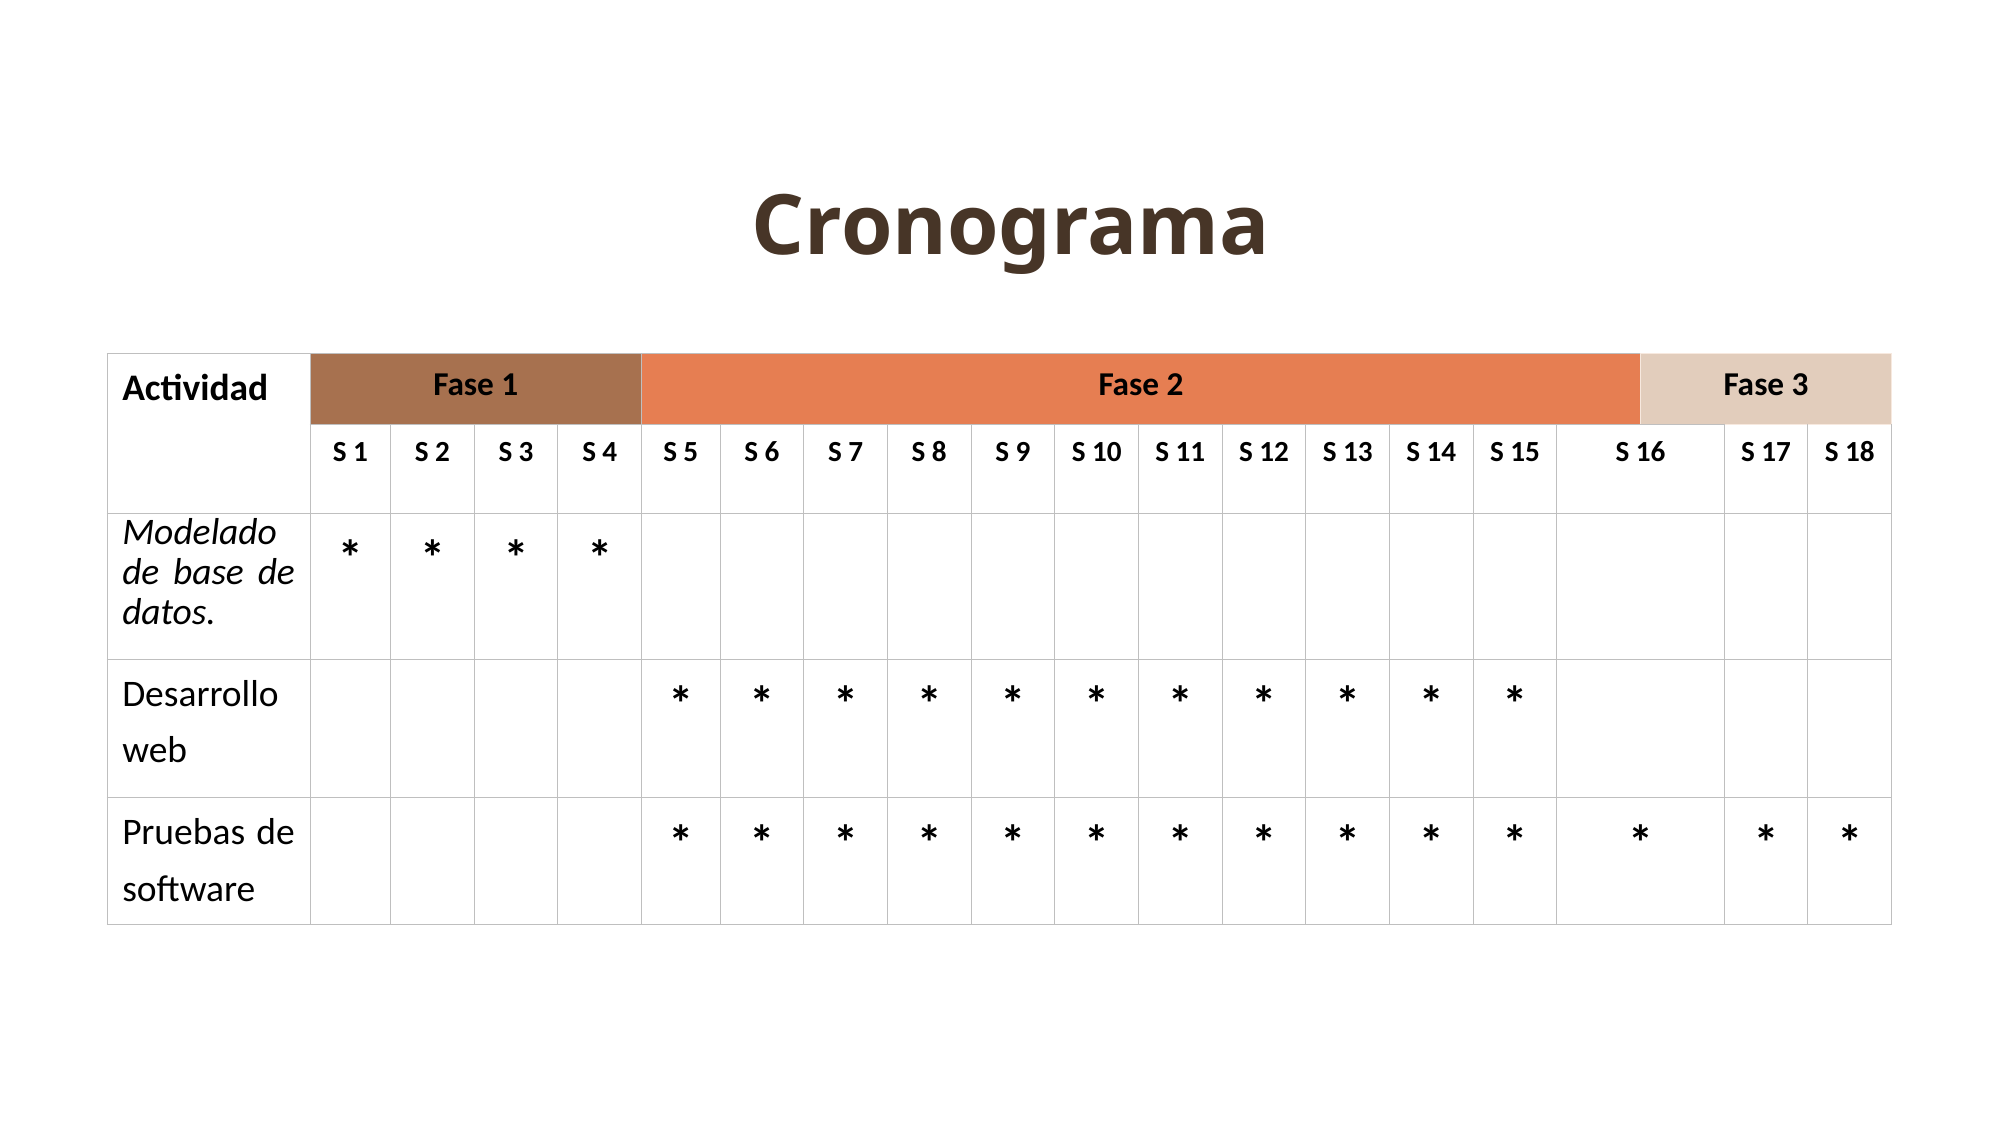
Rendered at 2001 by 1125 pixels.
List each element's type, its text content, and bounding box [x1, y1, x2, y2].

table_cell * [721, 660, 803, 797]
table_cell [1808, 514, 1891, 659]
table_cell S 9 [972, 425, 1054, 513]
table_cell [311, 660, 390, 797]
table_cell S 10 [1055, 425, 1138, 513]
table_cell S 13 [1306, 425, 1389, 513]
table_cell S 6 [721, 425, 803, 513]
table_cell * [1474, 798, 1556, 924]
table_cell [1808, 660, 1891, 797]
table_cell [1557, 514, 1724, 659]
table_cell [1725, 514, 1807, 659]
table_cell * [1055, 660, 1138, 797]
table_cell [1557, 660, 1724, 797]
table_cell * [1390, 660, 1473, 797]
table_cell * [391, 514, 474, 659]
table_cell * [1055, 798, 1138, 924]
table_cell Modelado de base de datos. [108, 514, 310, 659]
table_cell [1139, 514, 1222, 659]
table_cell [1390, 514, 1473, 659]
table_cell S 2 [391, 425, 474, 513]
table_cell S 15 [1474, 425, 1556, 513]
table_cell [1725, 660, 1807, 797]
table_cell * [972, 660, 1054, 797]
table_cell * [642, 660, 720, 797]
table_cell * [311, 514, 390, 659]
table_cell [391, 798, 474, 924]
table_cell S 14 [1390, 425, 1473, 513]
table_cell S 17 [1725, 425, 1807, 513]
table_header Fase 2 [642, 354, 1640, 424]
table_header Fase 1 [311, 354, 641, 424]
table_cell [1223, 514, 1305, 659]
table_cell [1474, 514, 1556, 659]
table_cell [721, 514, 803, 659]
table_cell * [888, 660, 971, 797]
title Cronograma [446, 109, 1576, 334]
table_cell * [475, 514, 557, 659]
table_cell * [558, 514, 641, 659]
table_cell S 1 [311, 425, 390, 513]
table_cell * [888, 798, 971, 924]
table_cell * [642, 798, 720, 924]
table_cell S 4 [558, 425, 641, 513]
table_cell * [804, 798, 887, 924]
table_cell S 16 [1557, 425, 1724, 513]
table_cell S 8 [888, 425, 971, 513]
table_cell Desarrollo web [108, 660, 310, 797]
table_cell [1306, 514, 1389, 659]
table_cell S 18 [1808, 425, 1891, 513]
table_cell * [1557, 798, 1724, 924]
table_cell * [1808, 798, 1891, 924]
table_cell S 12 [1223, 425, 1305, 513]
table_cell [475, 660, 557, 797]
table_header Fase 3 [1641, 354, 1891, 424]
table_cell * [1223, 660, 1305, 797]
table_cell [311, 798, 390, 924]
table_cell * [1474, 660, 1556, 797]
table_cell [888, 514, 971, 659]
table_cell S 11 [1139, 425, 1222, 513]
table_header Actividad [108, 354, 310, 513]
table_cell Pruebas de software [108, 798, 310, 924]
table_cell S 3 [475, 425, 557, 513]
table_cell [475, 798, 557, 924]
table_cell * [1139, 660, 1222, 797]
table_cell [558, 798, 641, 924]
table_cell [972, 514, 1054, 659]
table_cell * [1223, 798, 1305, 924]
table_cell * [1306, 660, 1389, 797]
table_cell * [1725, 798, 1807, 924]
table_cell [642, 514, 720, 659]
table_cell [558, 660, 641, 797]
table_cell S 5 [642, 425, 720, 513]
table_cell [1055, 514, 1138, 659]
table_cell S 7 [804, 425, 887, 513]
table_cell [804, 514, 887, 659]
table_cell * [972, 798, 1054, 924]
table_cell * [804, 660, 887, 797]
table_cell * [1390, 798, 1473, 924]
table_cell [391, 660, 474, 797]
table_cell * [1306, 798, 1389, 924]
table_cell * [721, 798, 803, 924]
table_cell * [1139, 798, 1222, 924]
